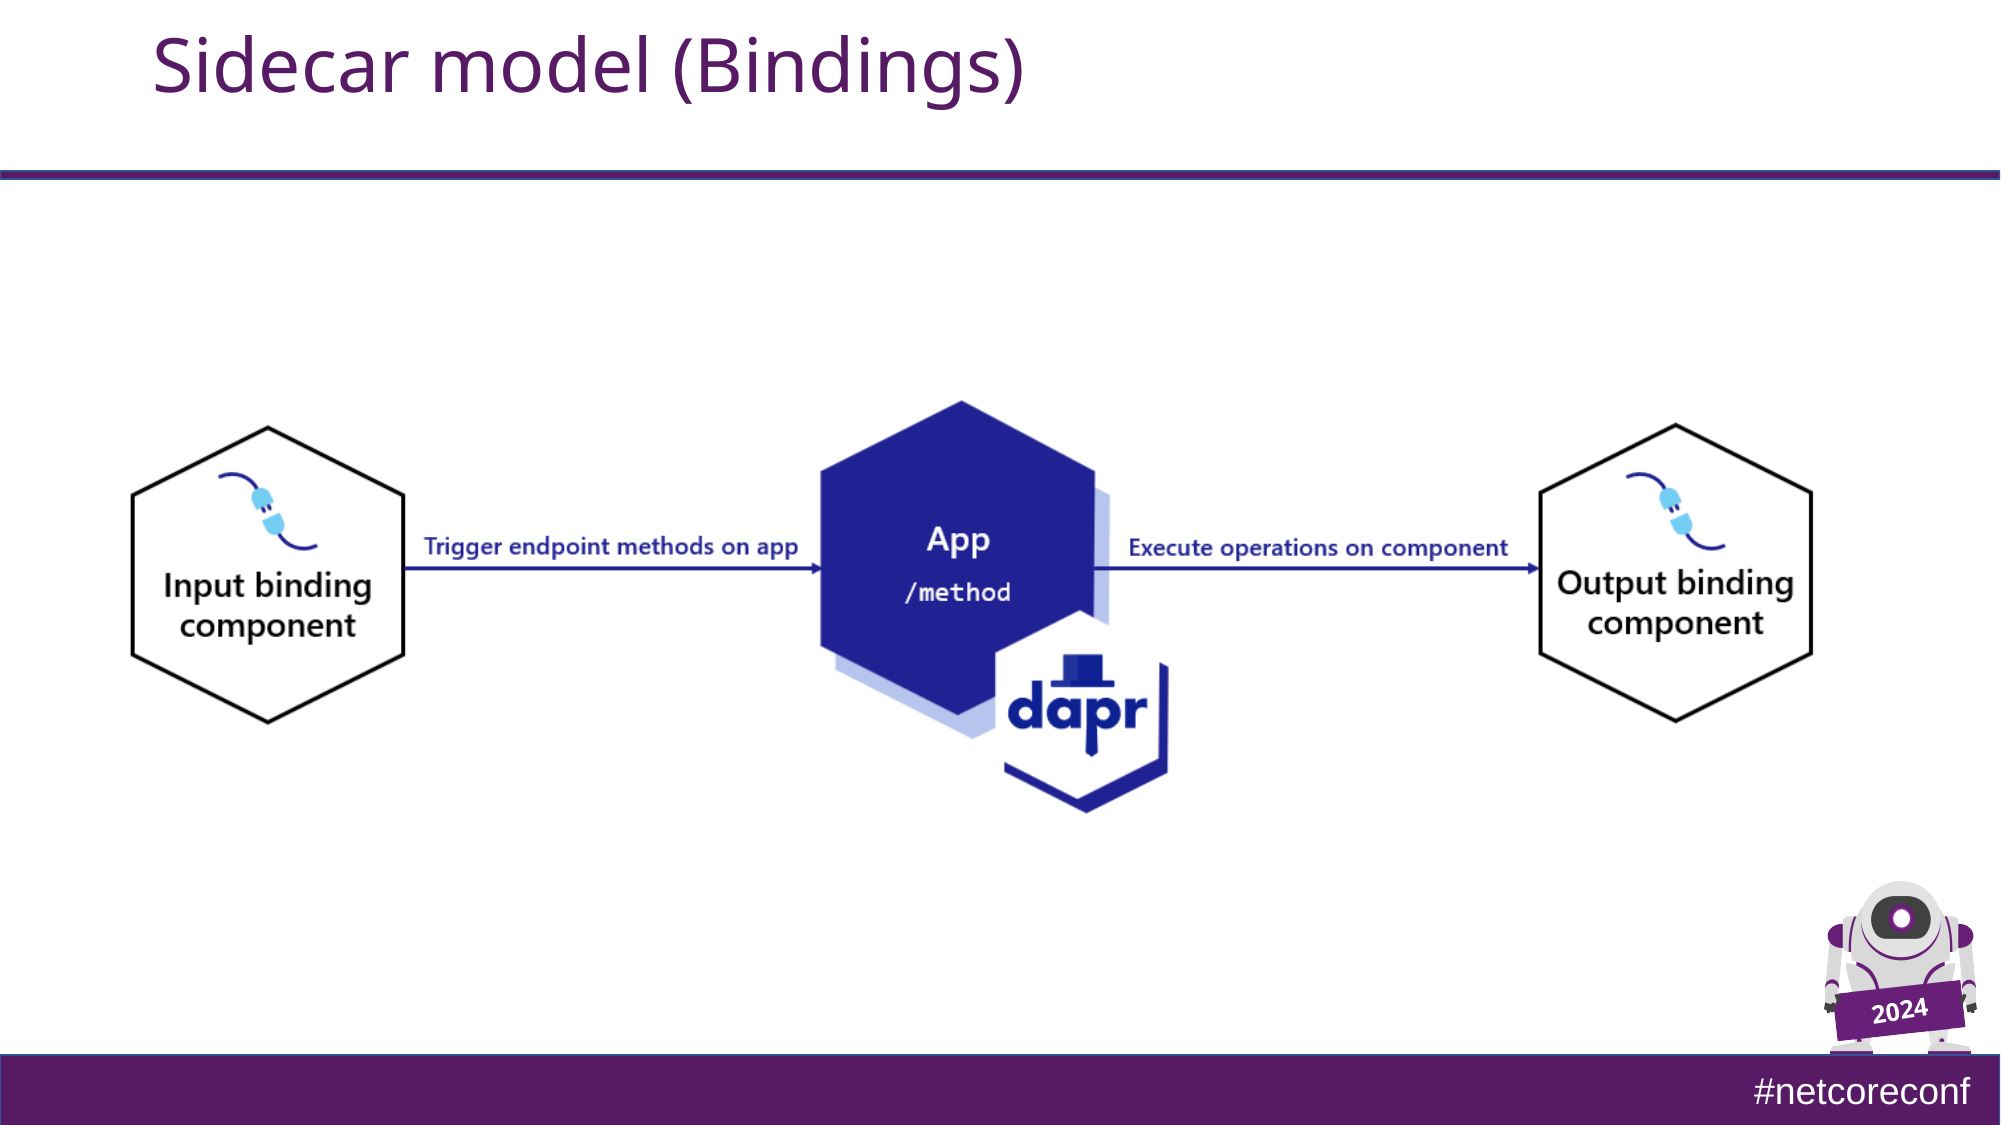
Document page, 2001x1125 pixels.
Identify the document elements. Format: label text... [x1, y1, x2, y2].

picture [111, 382, 1837, 848]
picture [1824, 881, 1977, 1054]
title Sidecar model (Bindings) [137, 20, 1863, 213]
